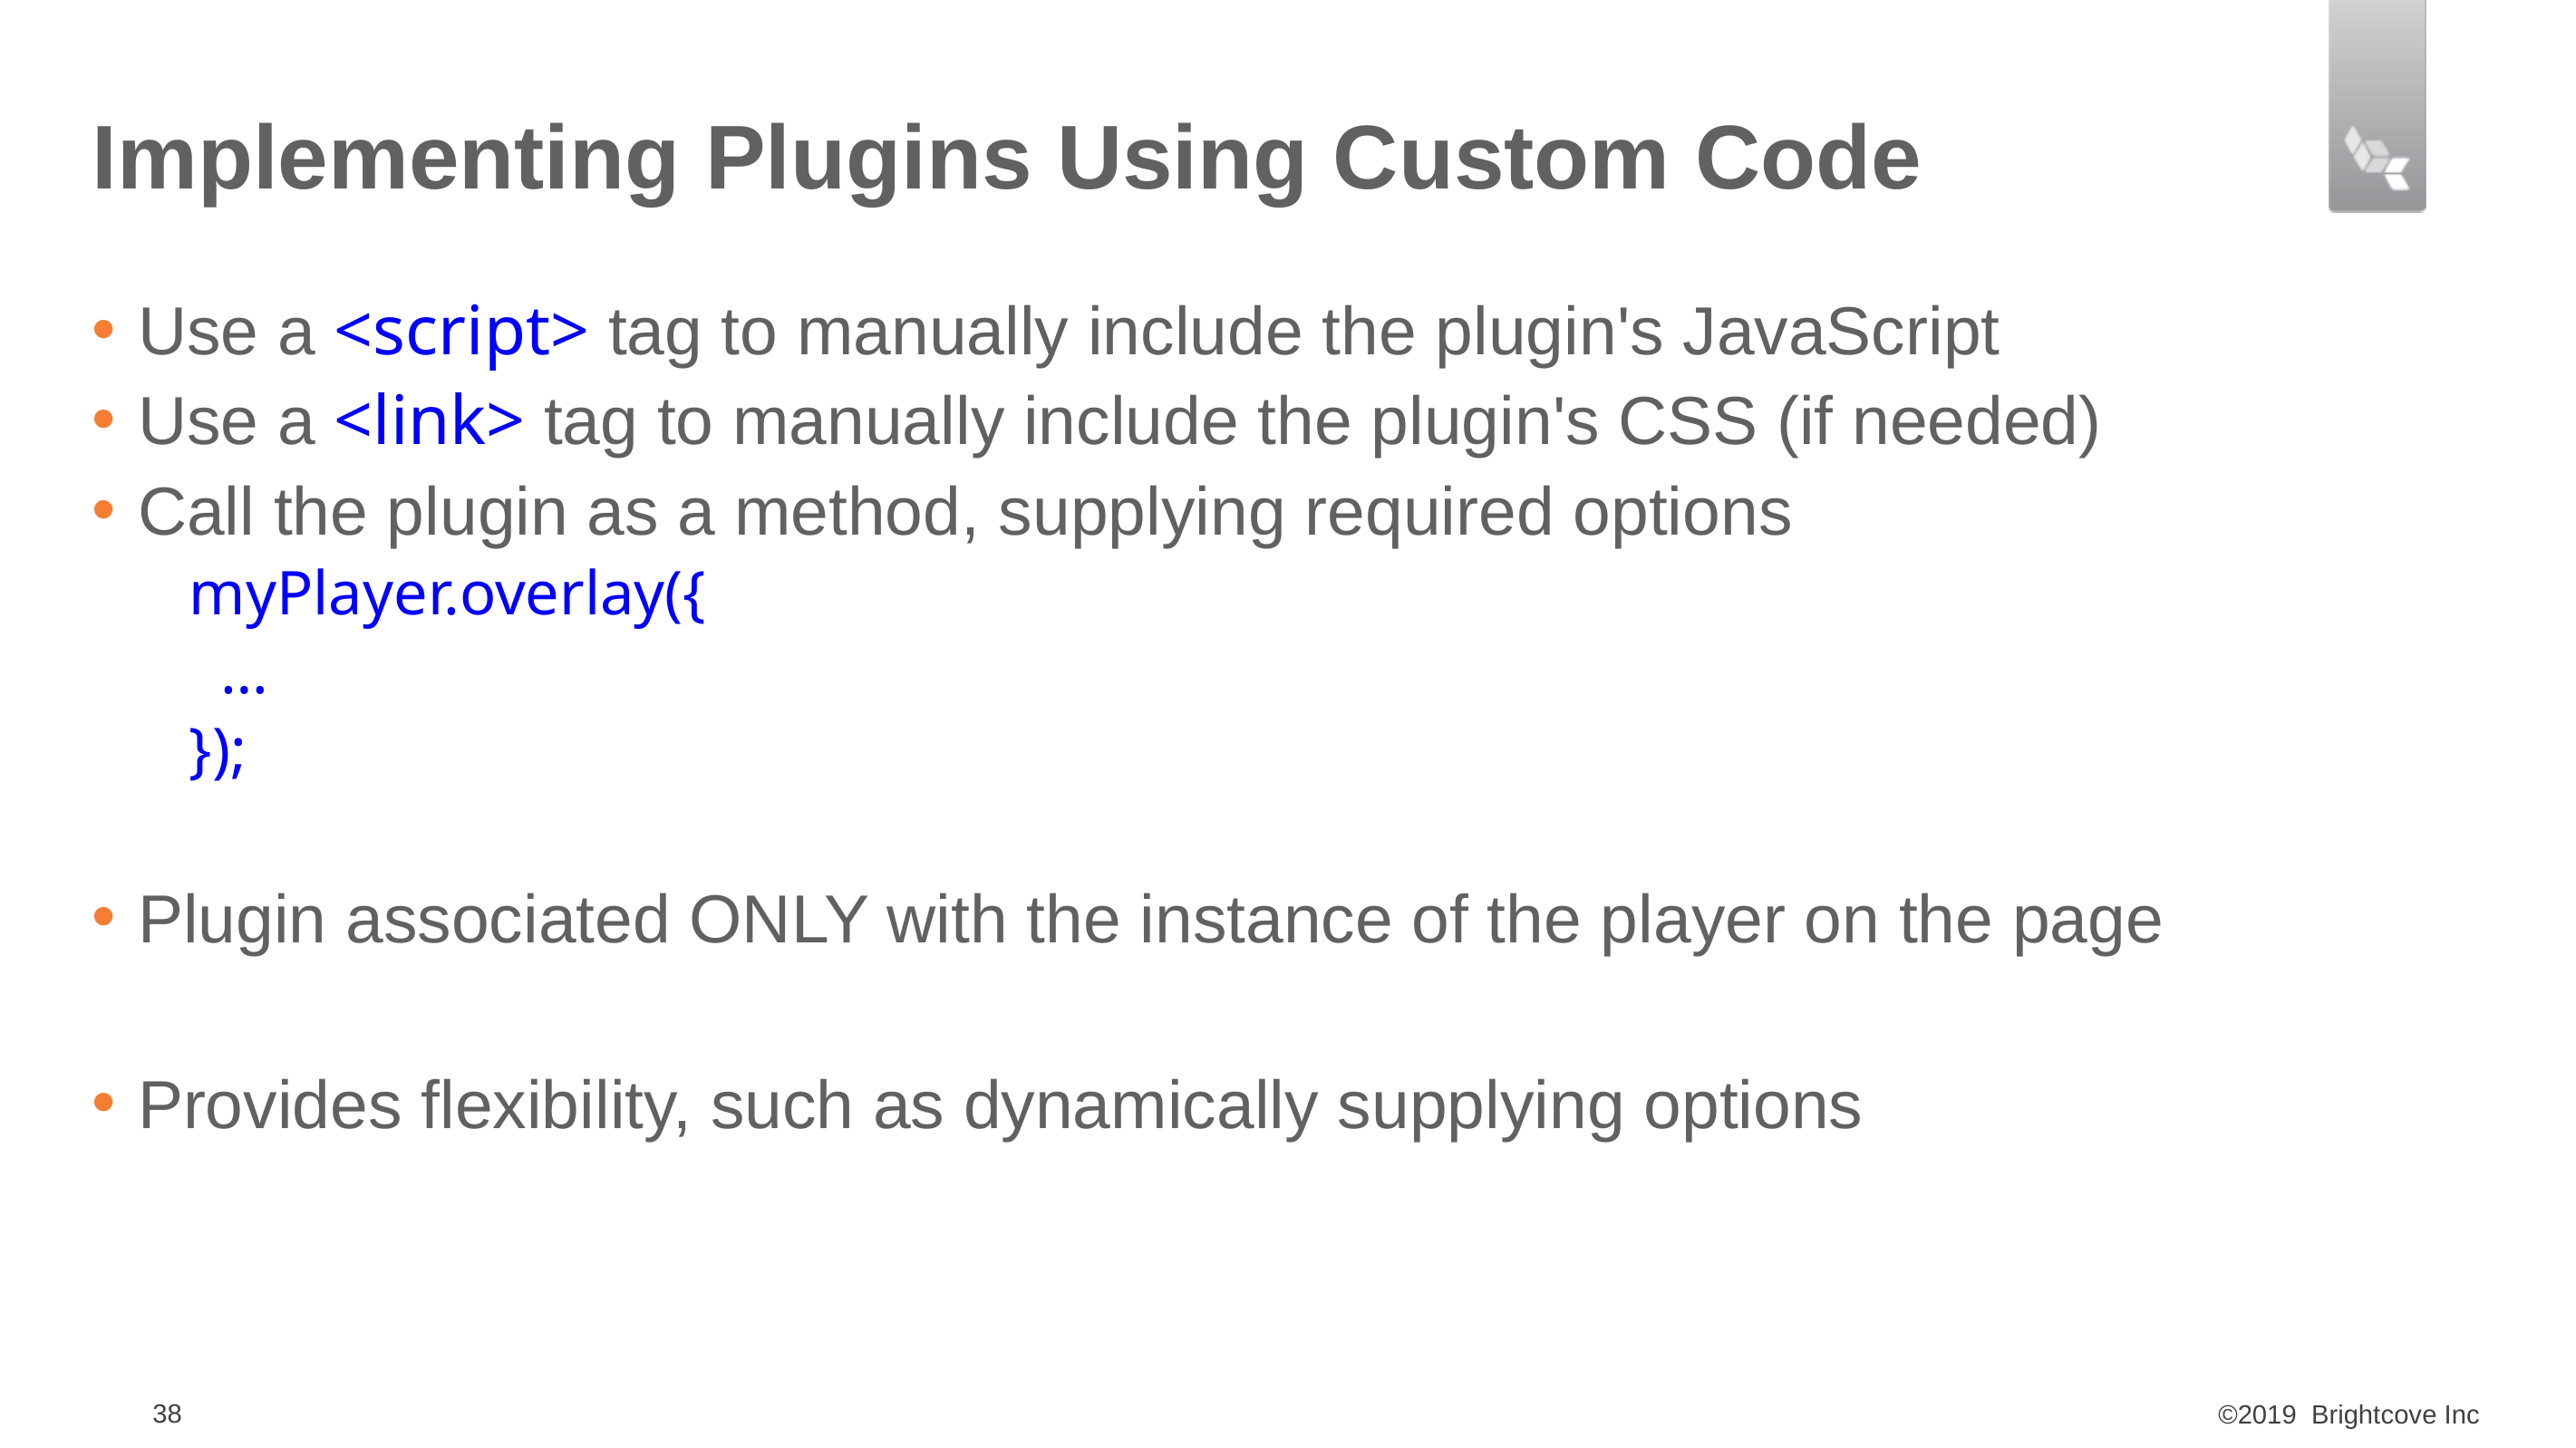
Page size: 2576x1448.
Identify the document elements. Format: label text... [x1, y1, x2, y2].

picture [2329, 0, 2428, 213]
list Use a <script> tag to manually include the plugin's JavaScript Use a <link> tag to manually include the plugin's CSS (if needed) Call the plugin as a method, supplying required options myPlayer.overlay({ … }); Plugin associated ONLY with the instance of the player on the page Provides flexibility, such as dynamically supplying options [80, 283, 2442, 1303]
slide_number 38 [143, 1390, 189, 1434]
title Implementing Plugins Using Custom Code [80, 43, 2271, 261]
